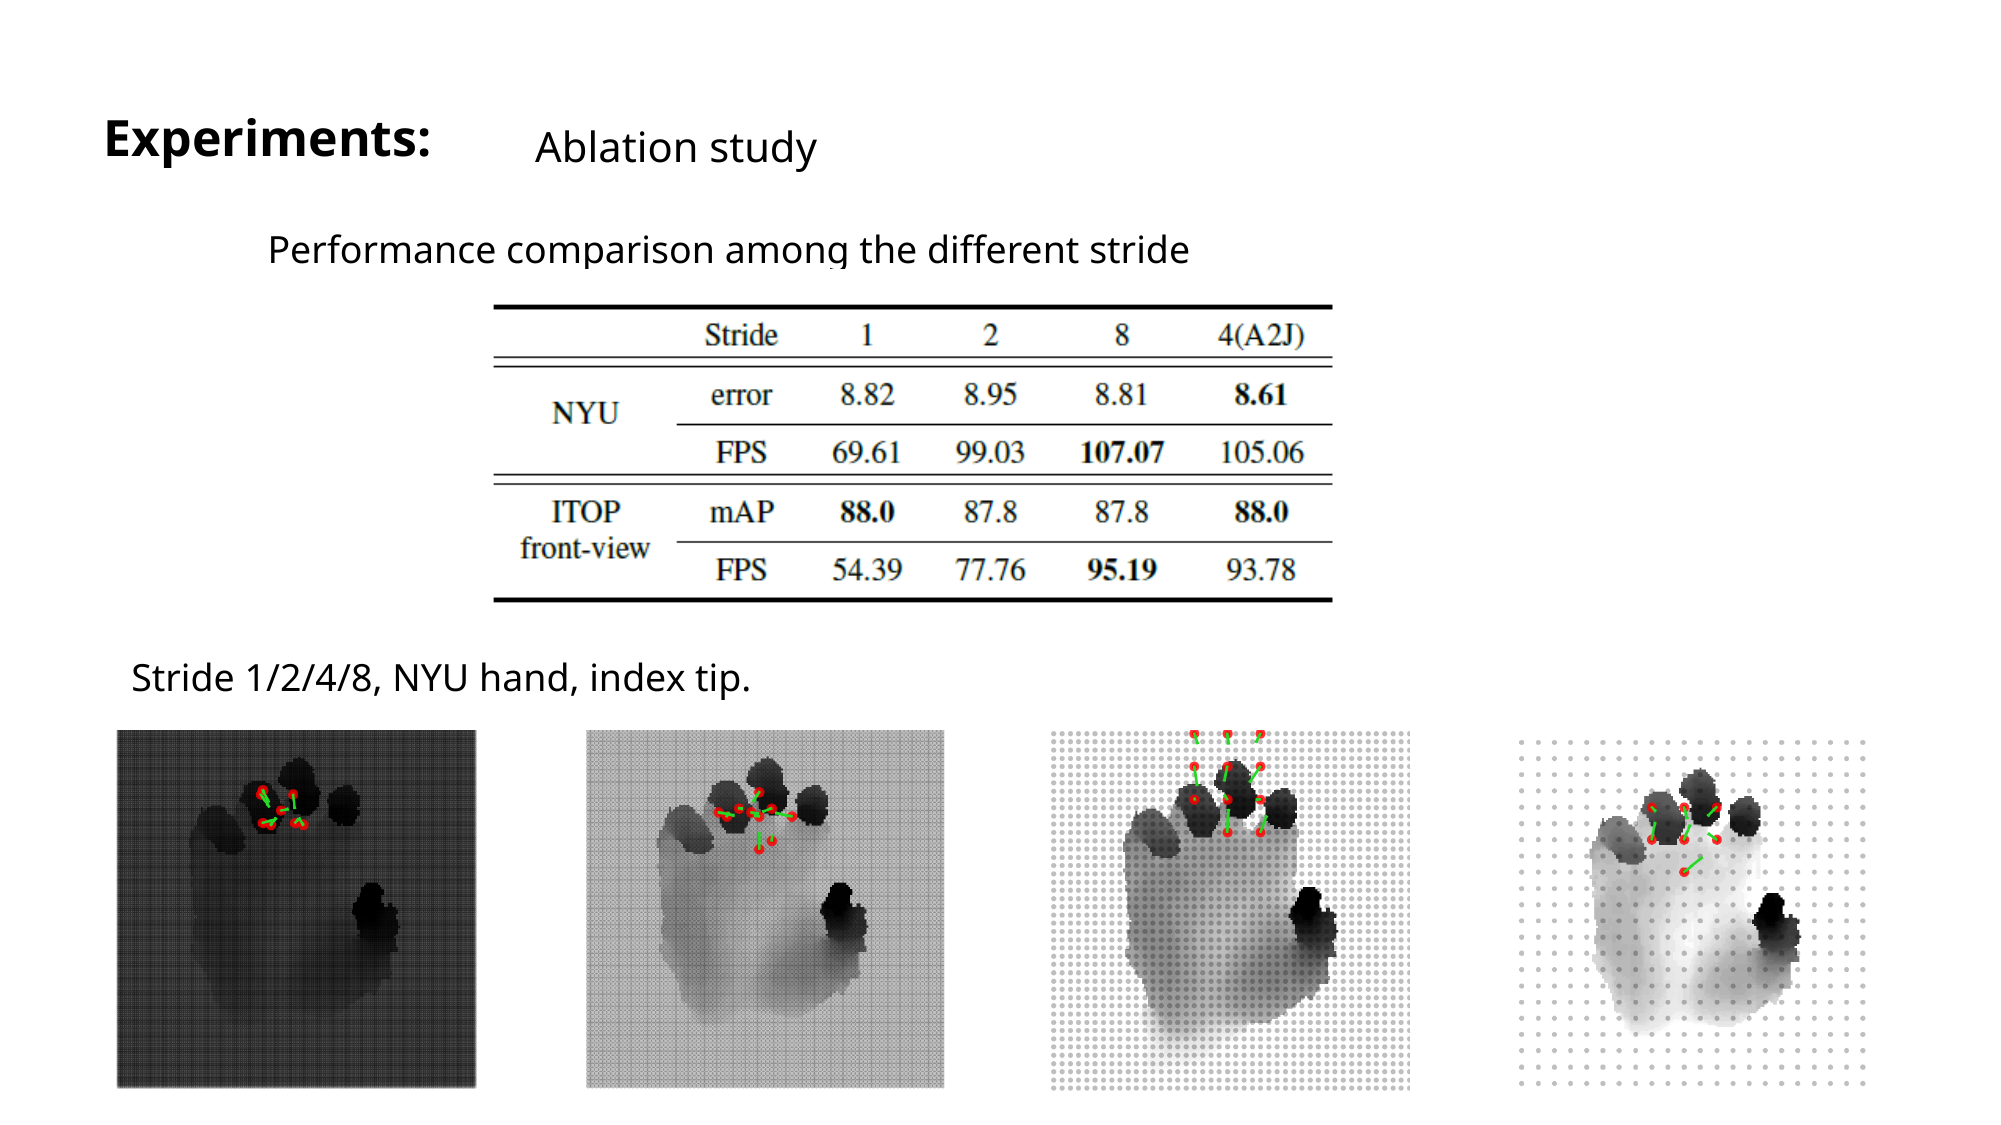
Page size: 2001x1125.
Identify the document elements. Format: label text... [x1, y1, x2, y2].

text_box Performance comparison among the different stride [252, 218, 1349, 279]
text_box Stride 1/2/4/8, NYU hand, index tip. [116, 646, 1213, 706]
picture [582, 730, 945, 1091]
picture [1048, 730, 1410, 1091]
picture [458, 269, 1375, 638]
picture [1514, 729, 1871, 1091]
picture [116, 730, 479, 1091]
text_box Experiments: [88, 99, 541, 174]
text_box Ablation study [520, 113, 1655, 179]
